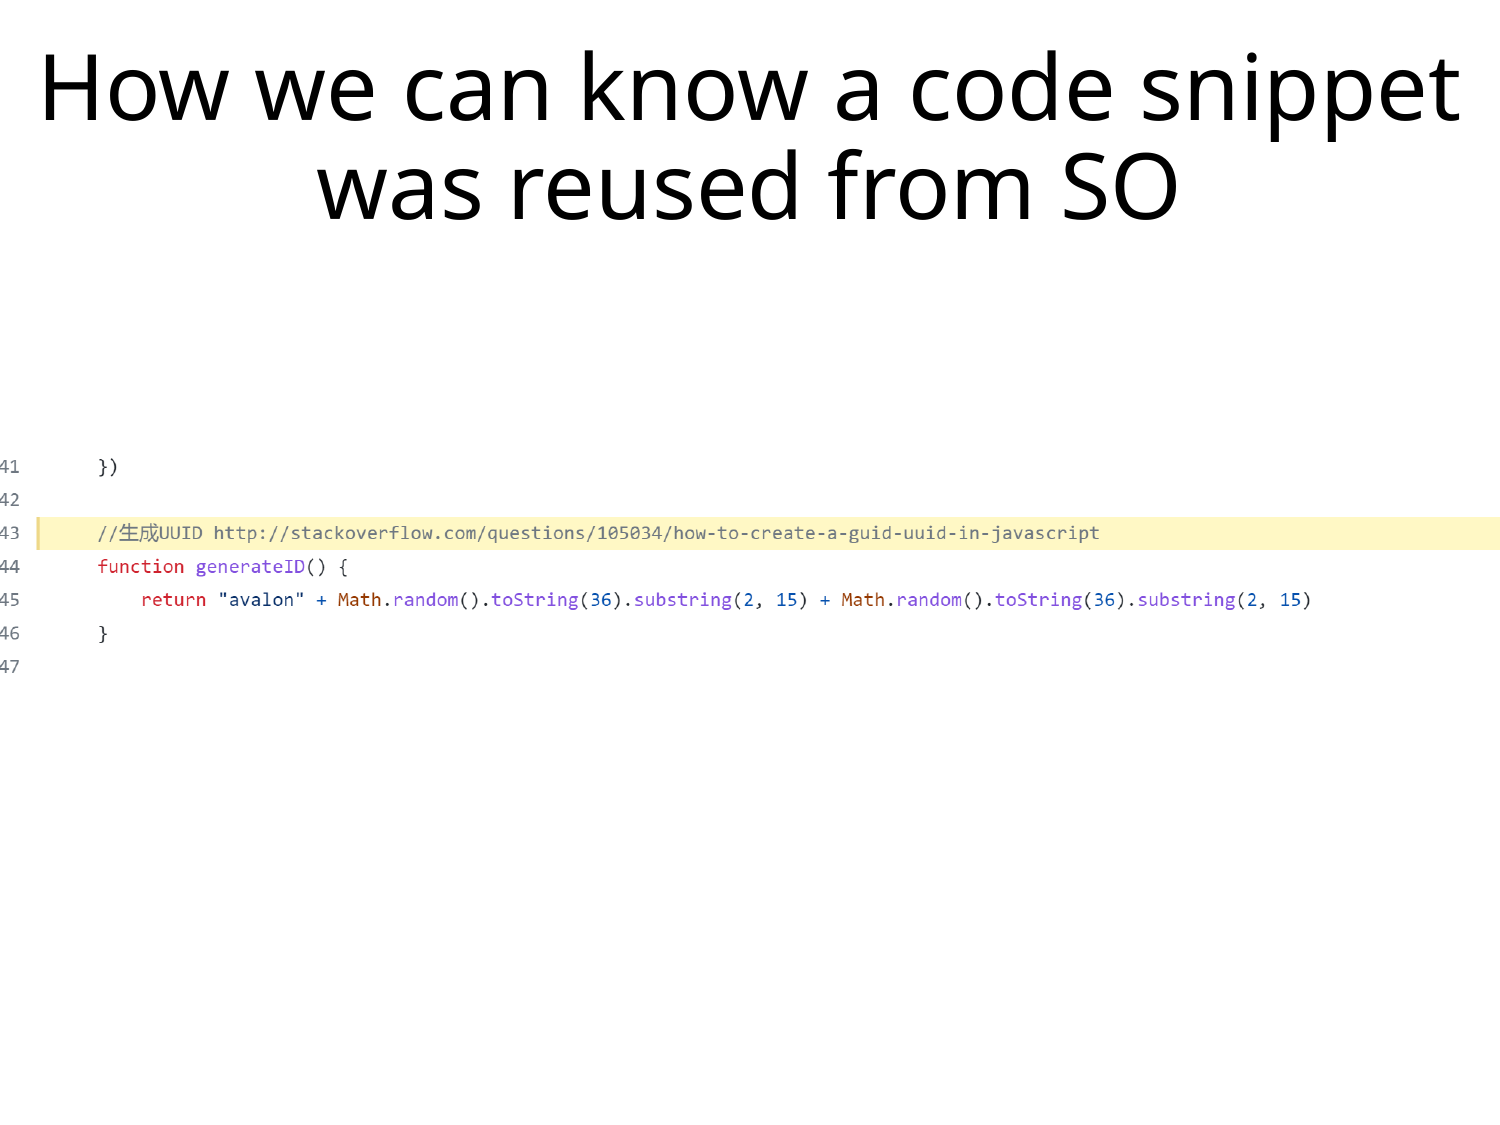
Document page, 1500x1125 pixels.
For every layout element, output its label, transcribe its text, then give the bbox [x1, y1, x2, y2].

text_box How we can know a code snippet was reused from SO [0, 42, 1500, 239]
picture [0, 448, 1500, 677]
